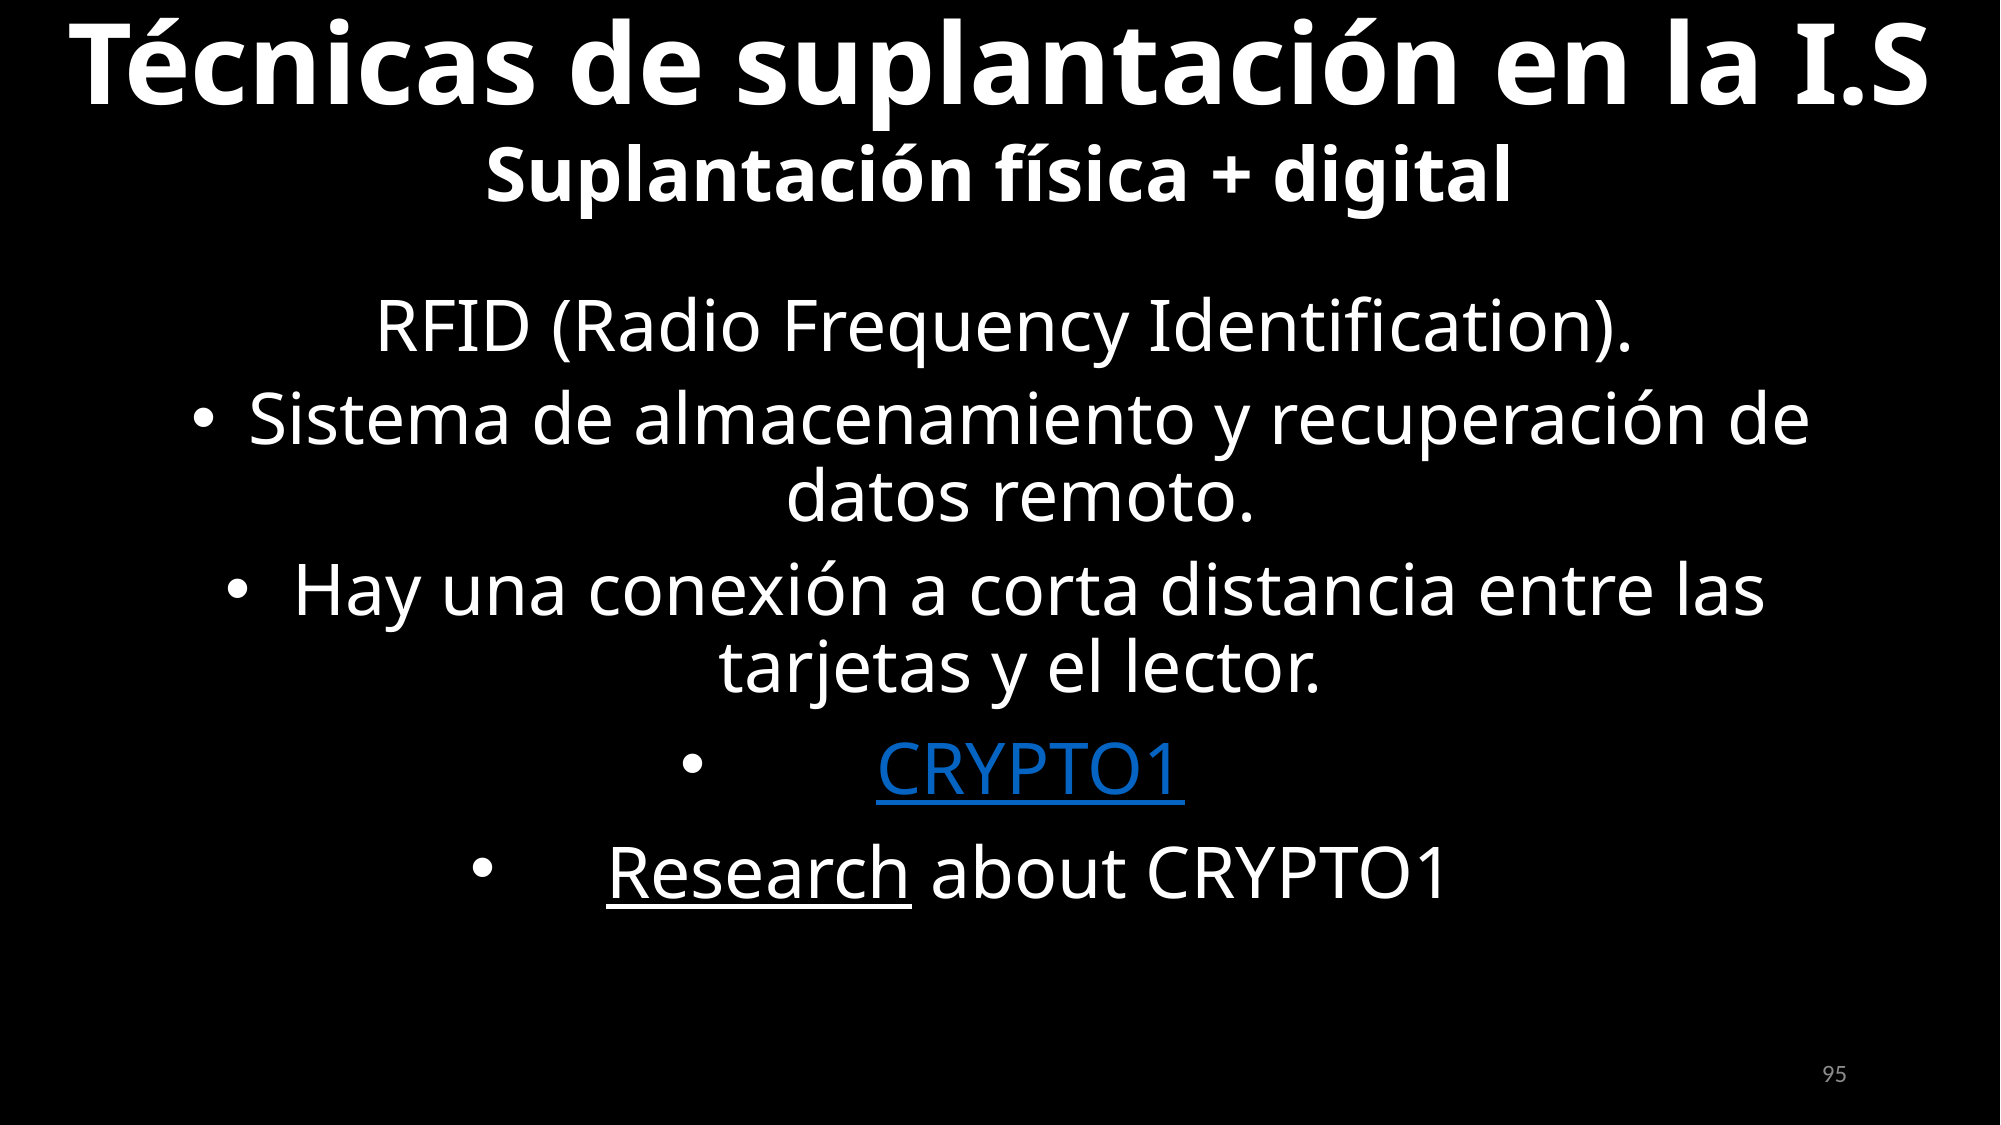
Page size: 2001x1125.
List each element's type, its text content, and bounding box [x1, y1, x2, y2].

slide_number 95 [1412, 1042, 1863, 1103]
text_box Técnicas de suplantación en la I.S Suplantación física + digital [0, 0, 2000, 315]
text_box RFID (Radio Frequency Identification). Sistema de almacenamiento y recuperación de datos remoto. Hay una conexión a corta distancia entre las tarjetas y el lector. CRYPTO1 Research about CRYPTO1 [117, 179, 1912, 927]
